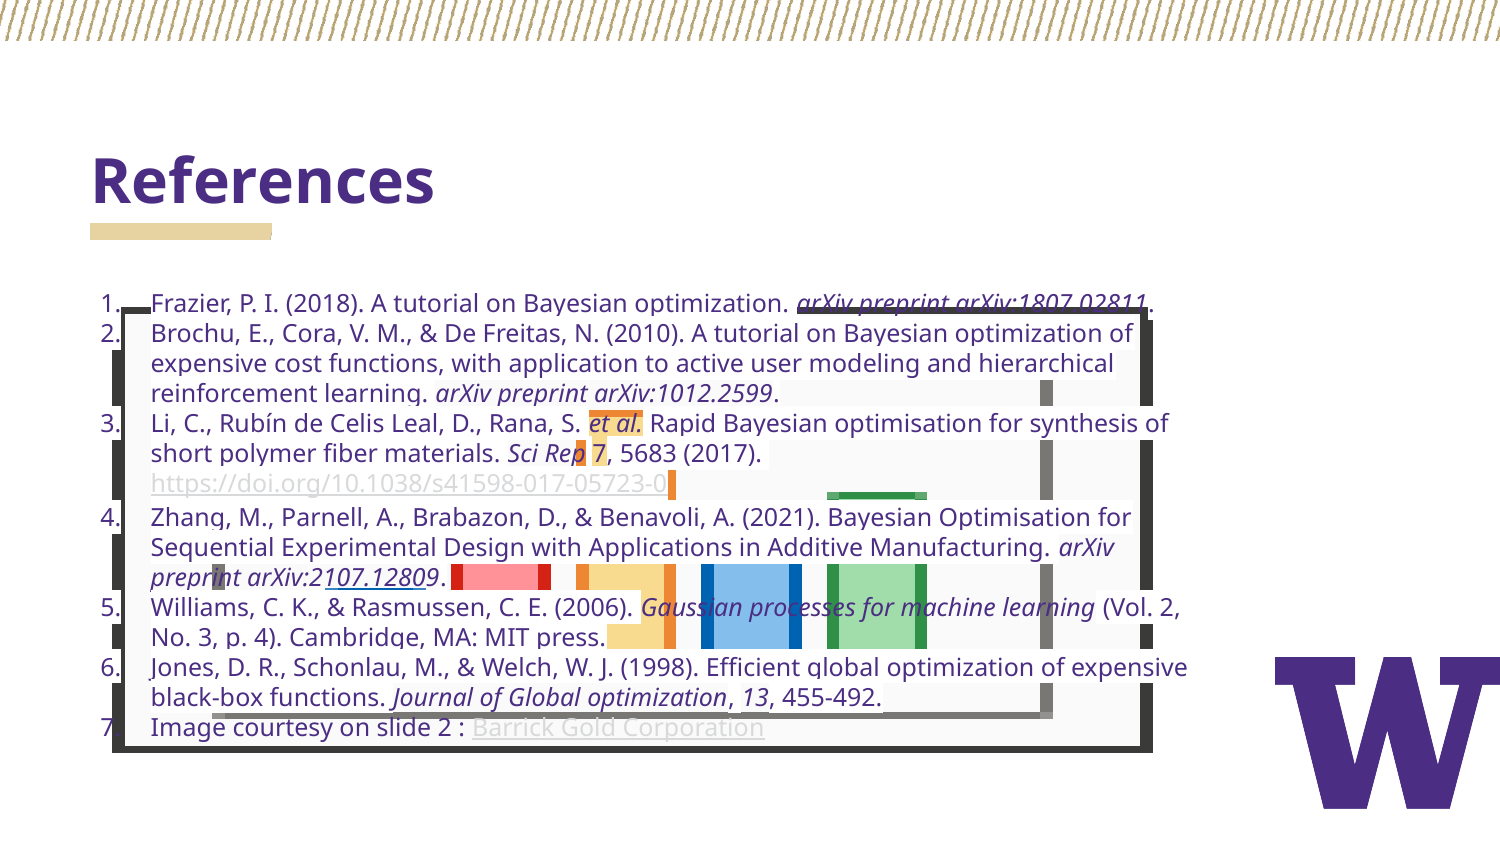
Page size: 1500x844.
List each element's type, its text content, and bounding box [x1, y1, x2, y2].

title References [75, 60, 1419, 224]
picture [1275, 657, 1500, 809]
picture [0, 0, 1500, 41]
picture [90, 224, 272, 240]
text_box Frazier, P. I. (2018). A tutorial on Bayesian optimization. arXiv preprint arXiv:1807.02811. Brochu, E., Cora, V. M., & De Freitas, N. (2010). A tutorial on Bayesian optimization of expensive cost functions, with application to active user modeling and hierarchical reinforcement learning. arXiv preprint arXiv:1012.2599. Li, C., Rubín de Celis Leal, D., Rana, S. et al. Rapid Bayesian optimisation for synthesis of short polymer fiber materials. Sci Rep 7, 5683 (2017). https://doi.org/10.1038/s41598-017-05723-0 Zhang, M., Parnell, A., Brabazon, D., & Benavoli, A. (2021). Bayesian Optimisation for Sequential Experimental Design with Applications in Additive Manufacturing. arXiv preprint arXiv:2107.12809. Williams, C. K., & Rasmussen, C. E. (2006). Gaussian processes for machine learning (Vol. 2, No. 3, p. 4). Cambridge, MA: MIT press. Jones, D. R., Schonlau, M., & Welch, W. J. (1998). Efficient global optimization of expensive black-box functions. Journal of Global optimization, 13, 455-492. Image courtesy on slide 2 : Barrick Gold Corporation [75, 287, 1191, 774]
